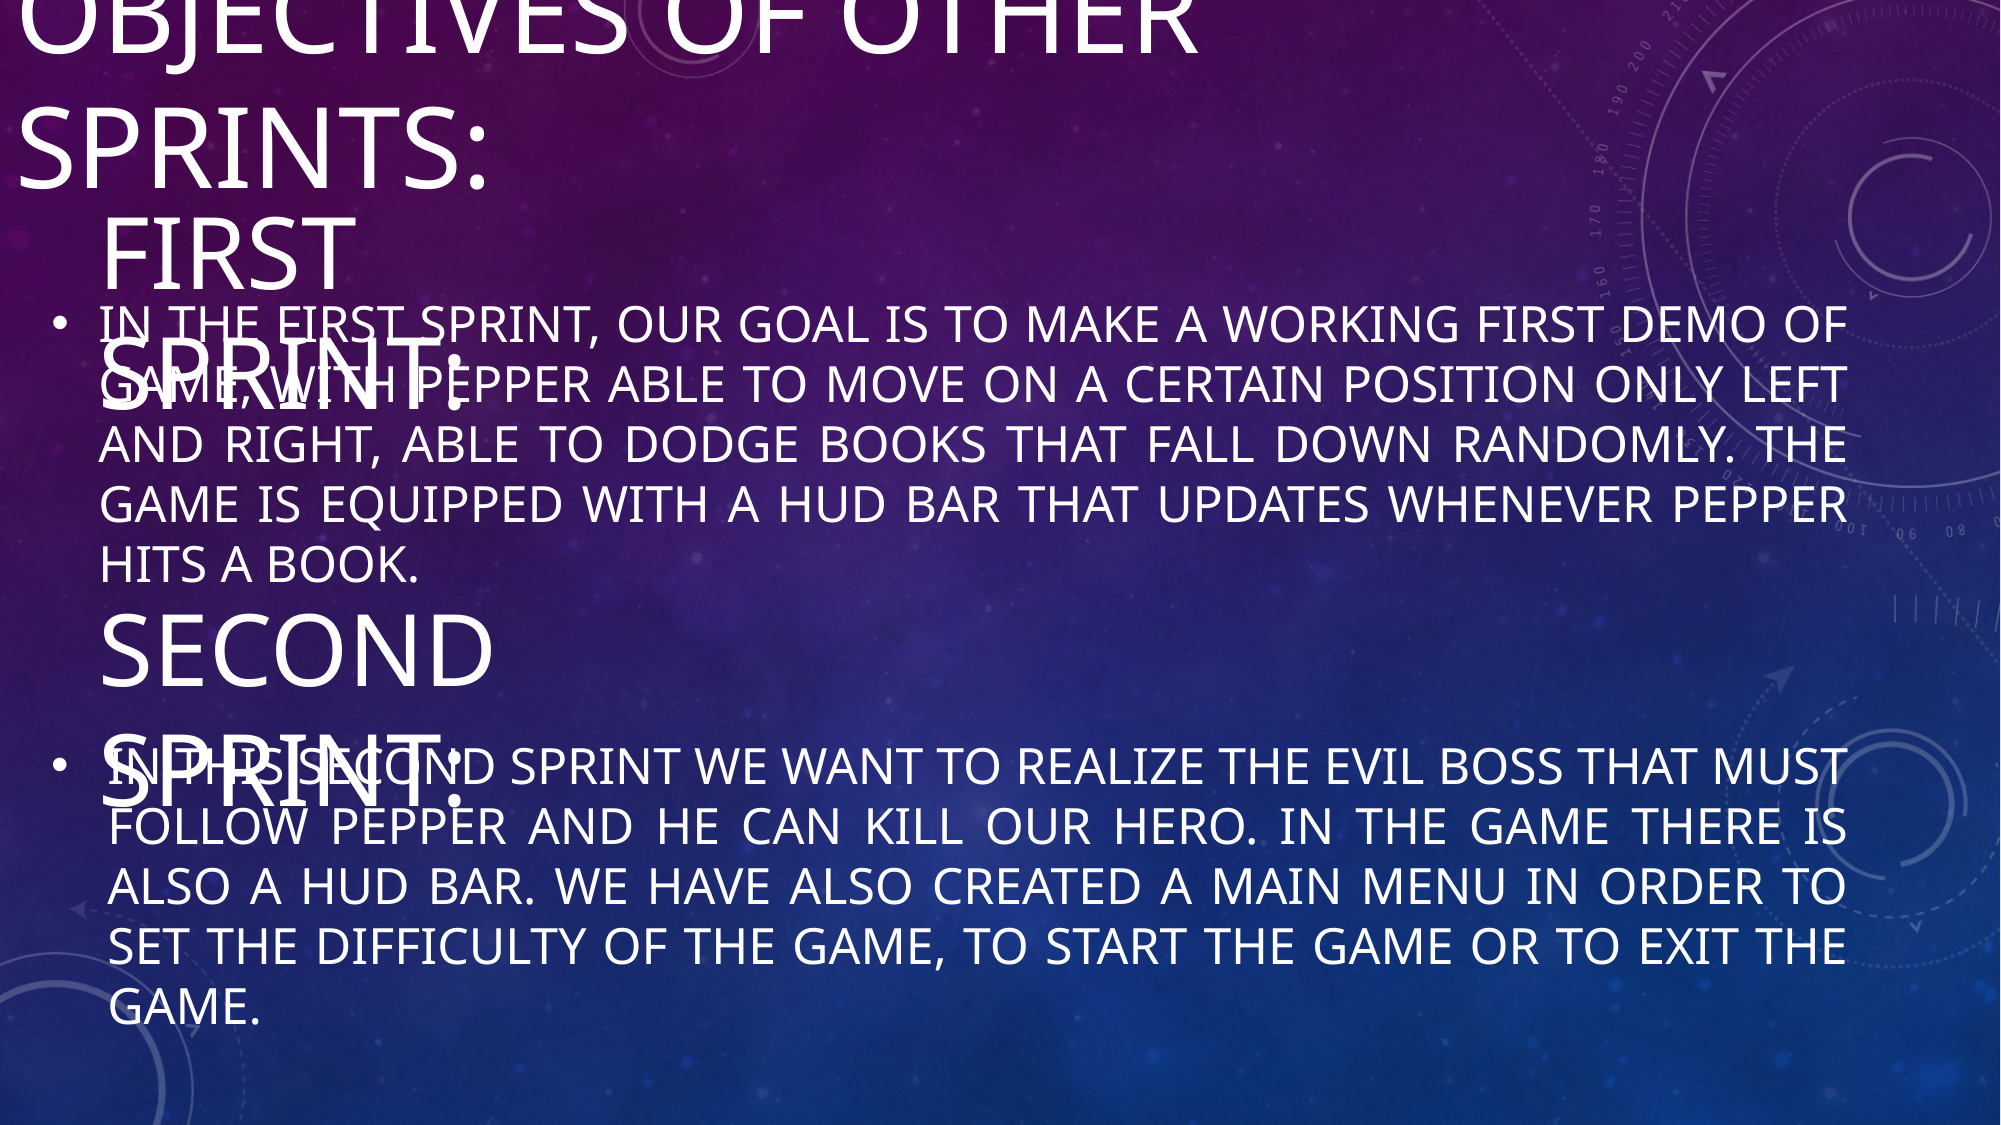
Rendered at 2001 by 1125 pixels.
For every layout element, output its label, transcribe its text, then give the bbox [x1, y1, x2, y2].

text_box FIRST SPRINT: [84, 181, 669, 437]
picture [0, 0, 2001, 1125]
title OBJECTIVES OF OTHER SPRINTS: [0, 0, 1523, 153]
list IN THE FIRST SPRINT, OUR GOAL IS TO MAKE A WORKING FIRST DEMO OF GAME, WITH PEPPER ABLE TO MOVE ON A CERTAIN POSITION ONLY LEFT AND RIGHT, ABLE TO DODGE BOOKS THAT FALL DOWN RANDOMLY. THE GAME IS EQUIPPED WITH A HUD BAR THAT UPDATES WHENEVER PEPPER HITS A BOOK. [36, 231, 1864, 653]
text_box IN THIS SECOND SPRINT WE WANT TO REALIZE THE EVIL BOSS THAT MUST FOLLOW PEPPER AND HE CAN KILL OUR HERO. IN THE GAME THERE IS ALSO A HUD BAR. WE HAVE ALSO CREATED A MAIN MENU IN ORDER TO SET THE DIFFICULTY OF THE GAME, TO START THE GAME OR TO EXIT THE GAME. [36, 726, 1864, 1087]
text_box SECOND SPRINT: [84, 579, 891, 835]
